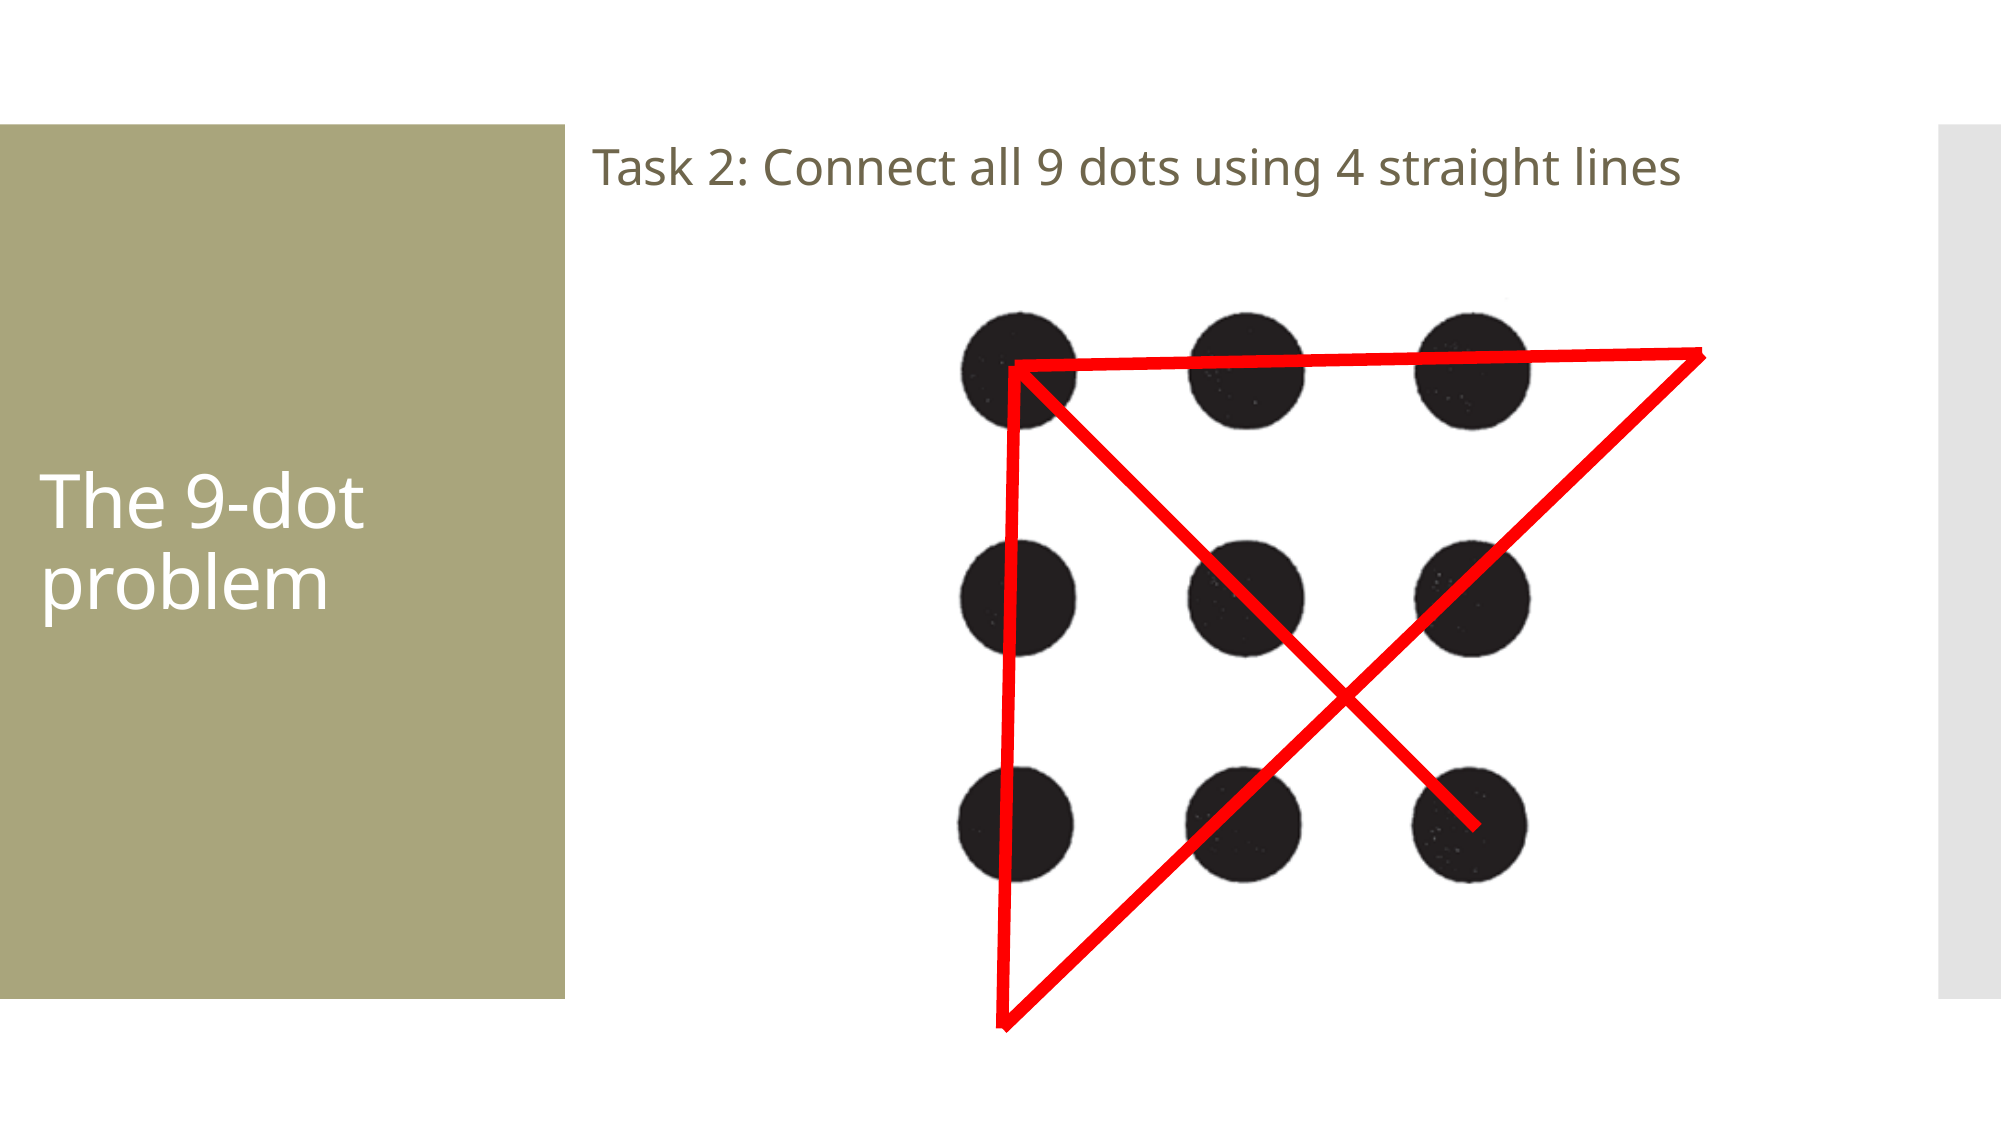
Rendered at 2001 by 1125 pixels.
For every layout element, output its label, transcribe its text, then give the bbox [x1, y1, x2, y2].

text_box The 9-dot problem [24, 398, 532, 691]
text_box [1002, 353, 1703, 1029]
picture [889, 287, 1601, 942]
list Task 2: Connect all 9 dots using 4 straight lines [577, 128, 1928, 1004]
